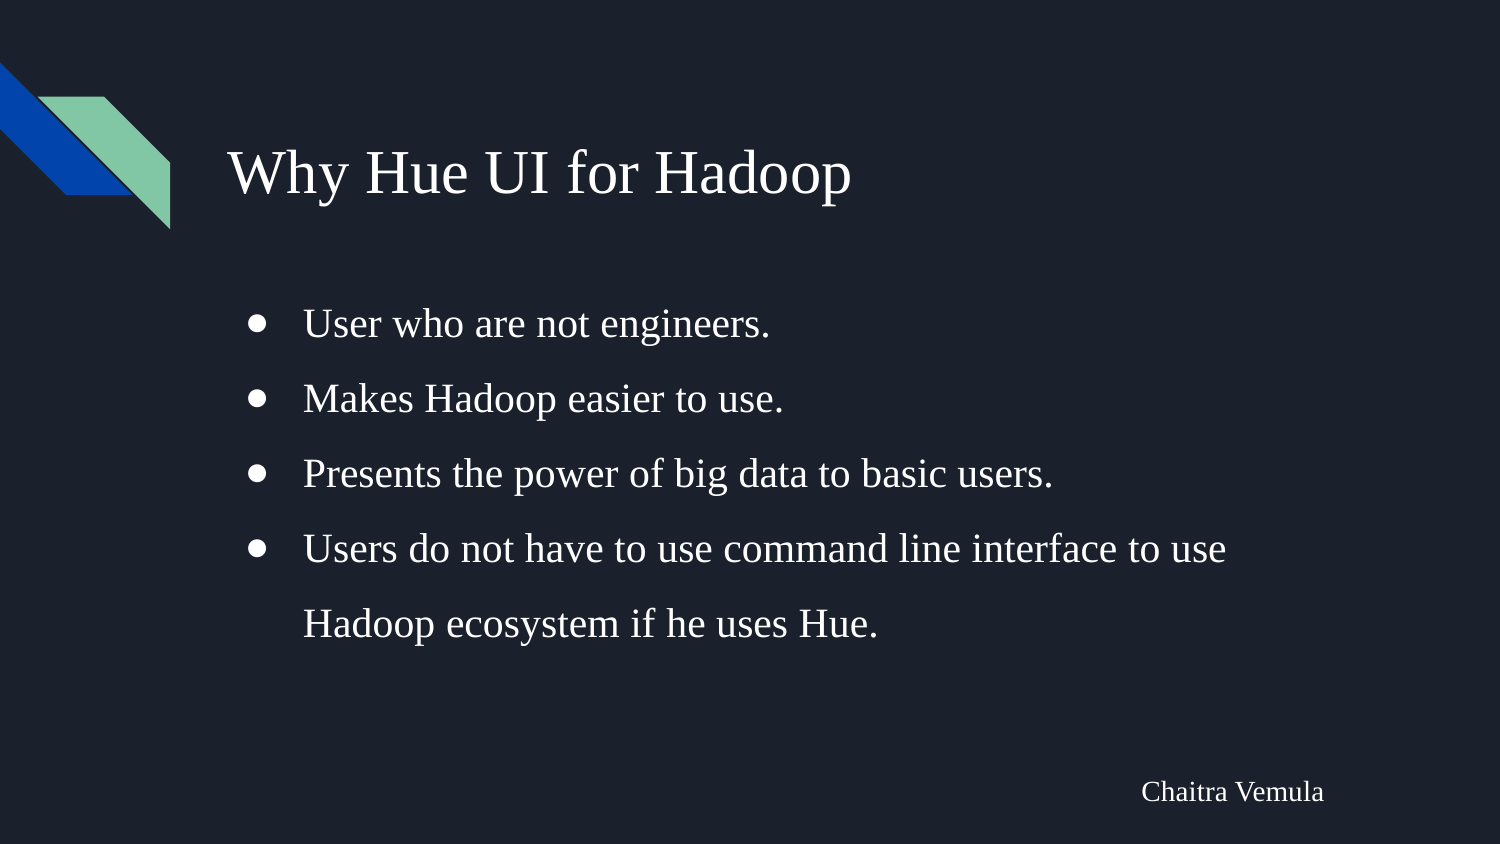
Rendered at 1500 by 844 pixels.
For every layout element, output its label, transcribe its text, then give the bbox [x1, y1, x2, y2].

list User who are not engineers. Makes Hadoop easier to use. Presents the power of big data to basic users. Users do not have to use command line interface to use Hadoop ecosystem if he uses Hue. [212, 256, 1368, 742]
text_box Chaitra Vemula [1126, 757, 1500, 822]
title Why Hue UI for Hadoop [212, 115, 1368, 256]
